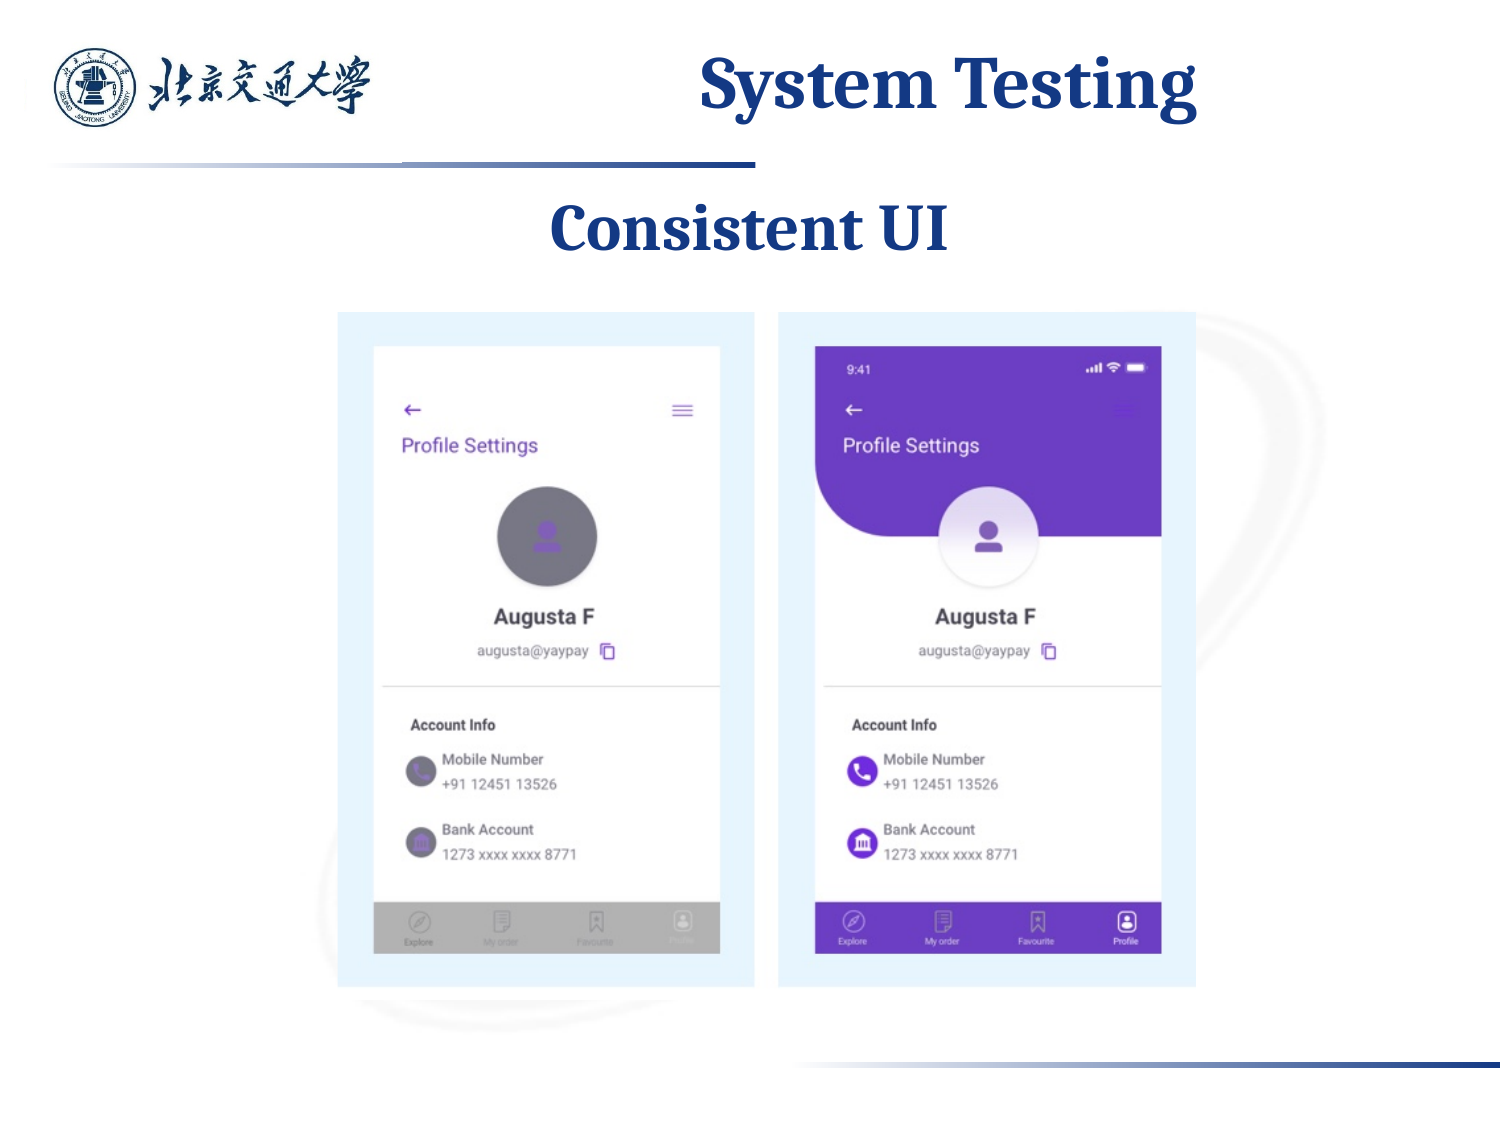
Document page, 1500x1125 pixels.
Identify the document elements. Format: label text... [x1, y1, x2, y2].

text_box Consistent UI [112, 174, 1388, 363]
picture [0, 0, 1500, 1125]
title System Testing [399, 24, 1500, 163]
